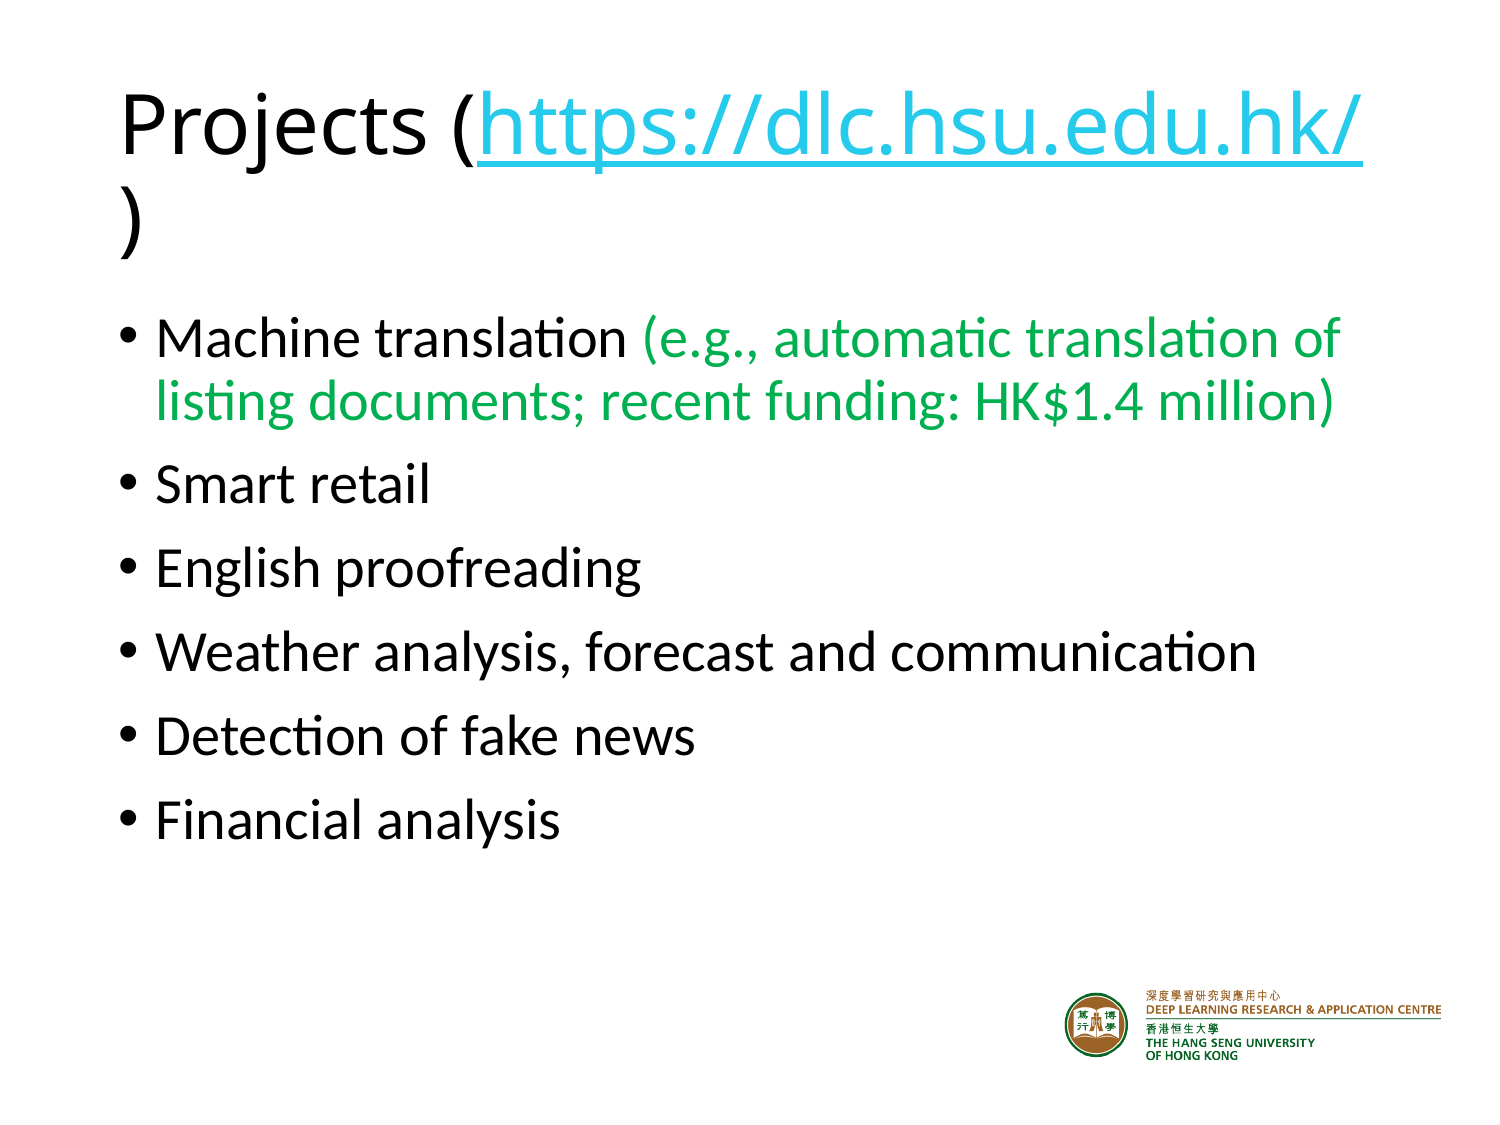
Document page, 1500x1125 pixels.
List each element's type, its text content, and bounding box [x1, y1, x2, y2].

title Projects (https://dlc.hsu.edu.hk/) [103, 59, 1397, 278]
list Machine translation (e.g., automatic translation of listing documents; recent funding: HK$1.4 million) Smart retail English proofreading Weather analysis, forecast and communication Detection of fake news Financial analysis [103, 299, 1397, 1014]
picture [1056, 975, 1459, 1074]
